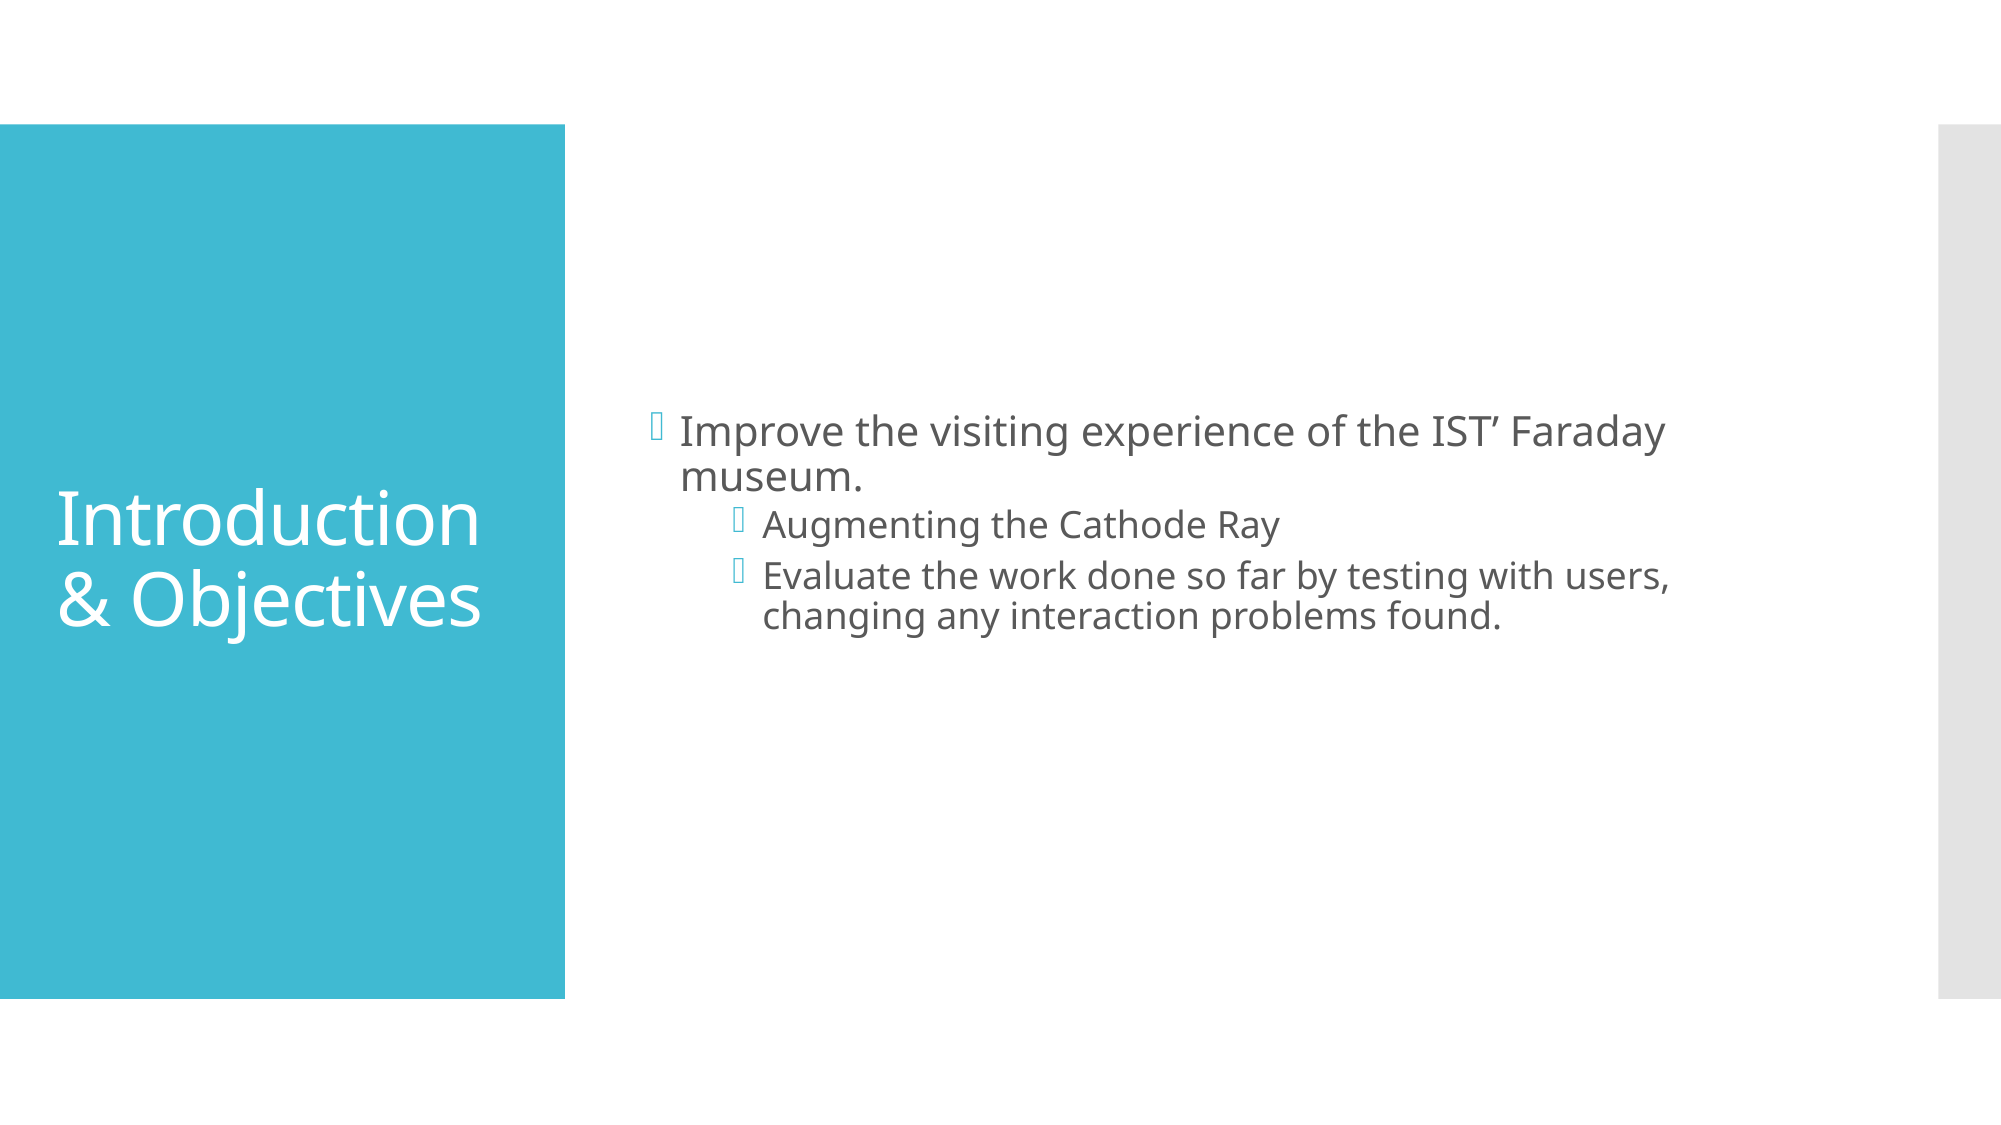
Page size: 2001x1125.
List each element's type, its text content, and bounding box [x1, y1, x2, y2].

list Improve the visiting experience of the IST’ Faraday museum. Augmenting the Cathode Ray Evaluate the work done so far by testing with users, changing any interaction problems found. [634, 141, 1835, 982]
title Introduction & Objectives [41, 184, 525, 940]
